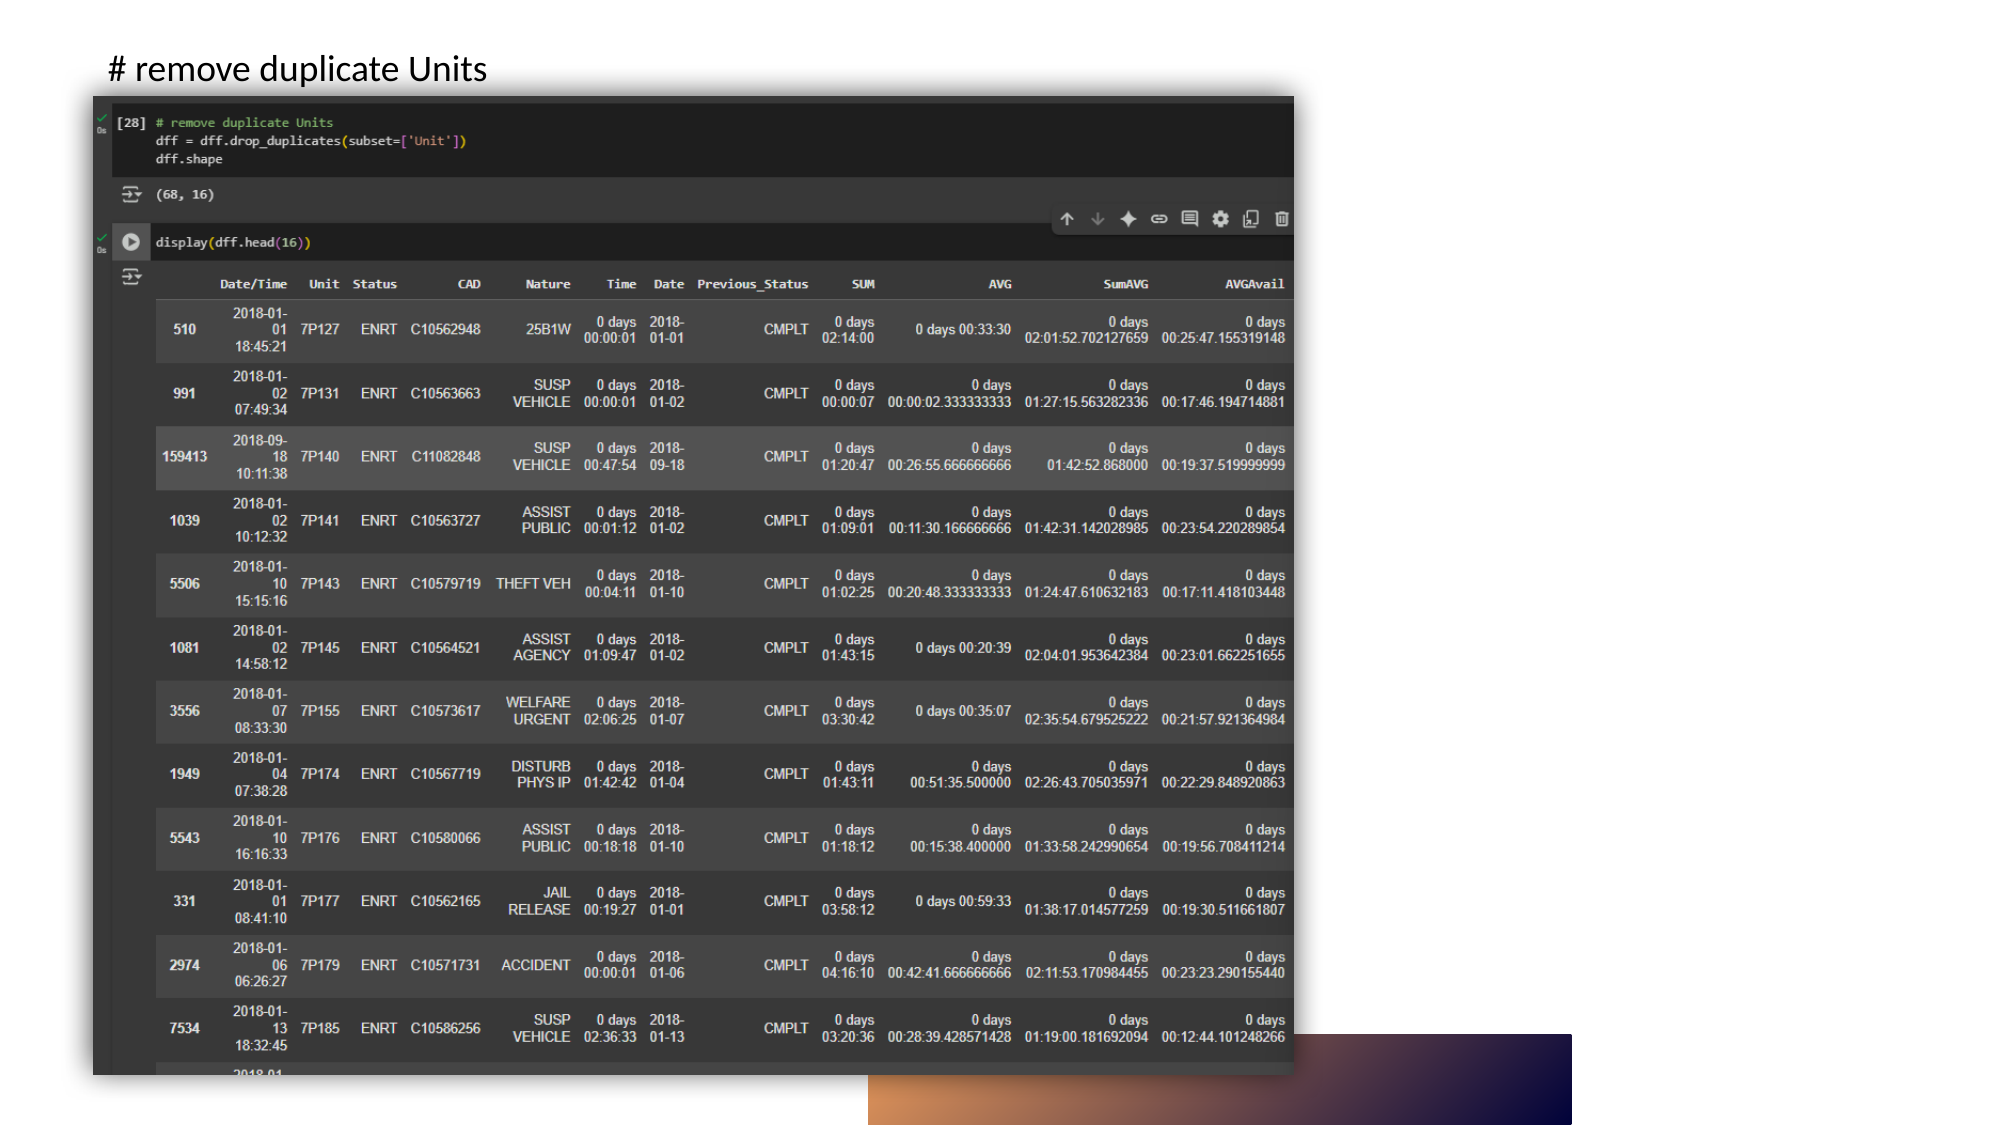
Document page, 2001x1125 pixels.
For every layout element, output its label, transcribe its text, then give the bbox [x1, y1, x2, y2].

picture [92, 96, 1295, 1075]
text_box # remove duplicate Units [93, 36, 1888, 96]
